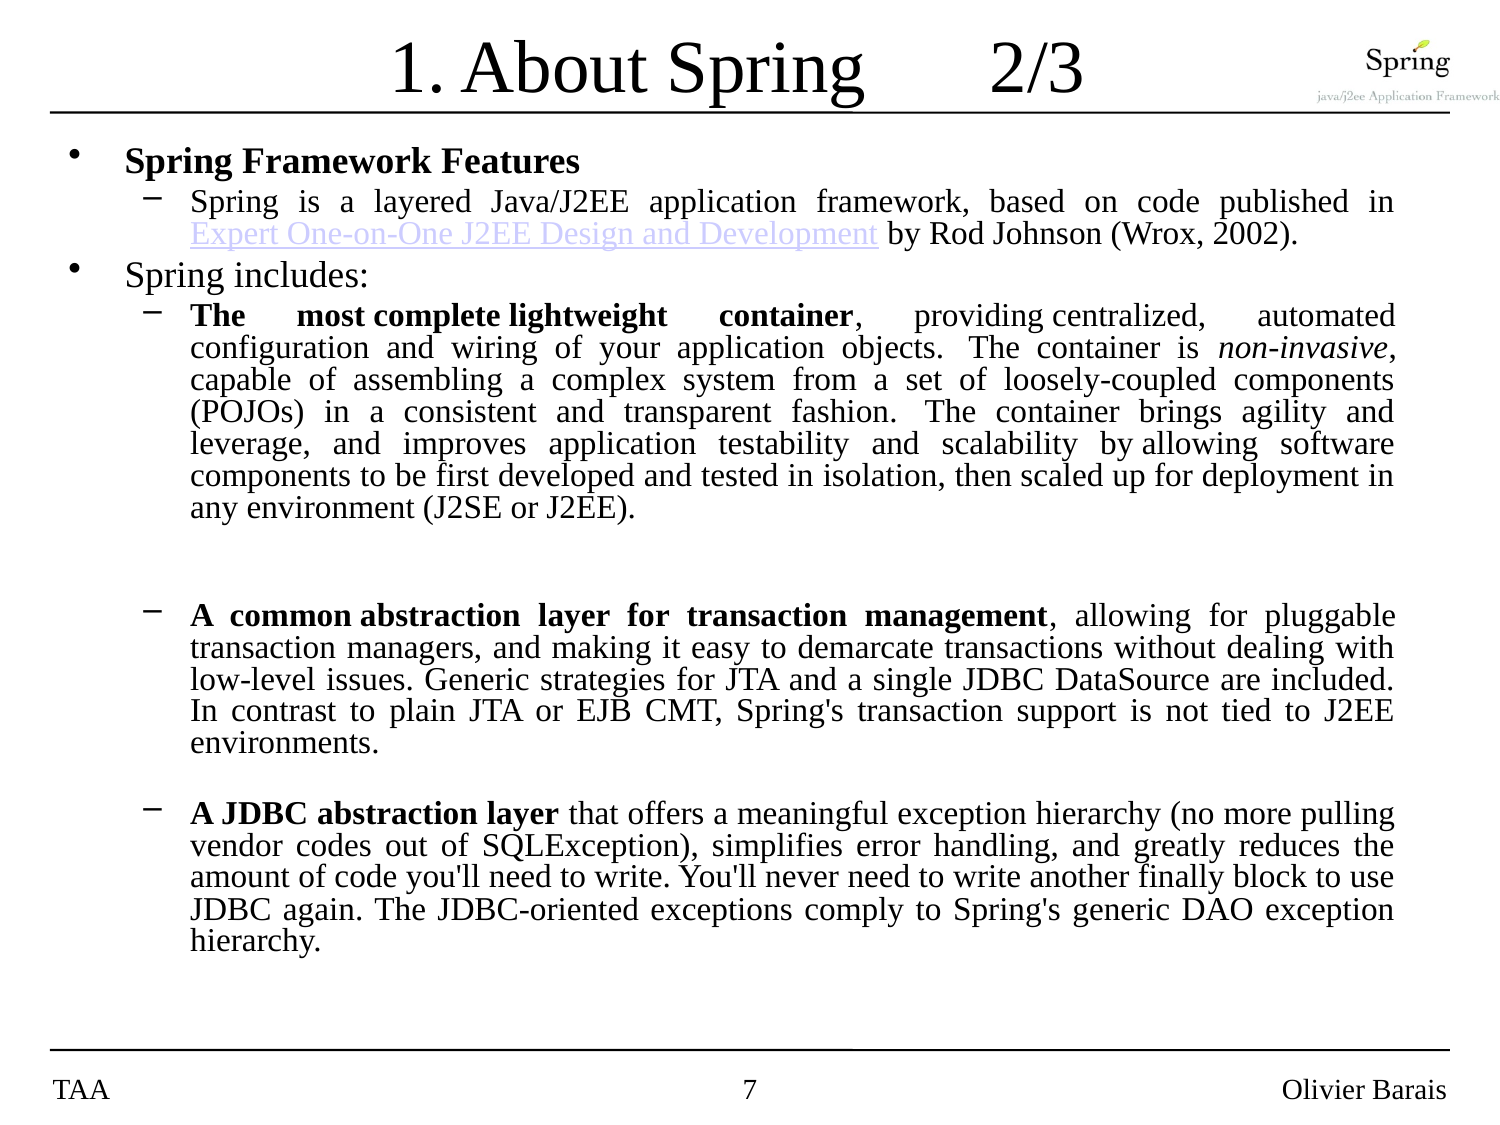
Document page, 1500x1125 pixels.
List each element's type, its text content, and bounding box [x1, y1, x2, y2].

list Spring Framework Features Spring is a layered Java/J2EE application framework, based on code published in Expert One-on-One J2EE Design and Development by Rod Johnson (Wrox, 2002). Spring includes: The most complete lightweight container, providing centralized, automated configuration and wiring of your application objects. The container is non-invasive, capable of assembling a complex system from a set of loosely-coupled components (POJOs) in a consistent and transparent fashion. The container brings agility and leverage, and improves application testability and scalability by allowing software components to be first developed and tested in isolation, then scaled up for deployment in any environment (J2SE or J2EE). A common abstraction layer for transaction management, allowing for pluggable transaction managers, and making it easy to demarcate transactions without dealing with low-level issues. Generic strategies for JTA and a single JDBC DataSource are included. In contrast to plain JTA or EJB CMT, Spring's transaction support is not tied to J2EE environments. A JDBC abstraction layer that offers a meaningful exception hierarchy (no more pulling vendor codes out of SQLException), simplifies error handling, and greatly reduces the amount of code you'll need to write. You'll never need to write another finally block to use JDBC again. The JDBC-oriented exceptions comply to Spring's generic DAO exception hierarchy. [53, 137, 1412, 813]
slide_number TAA [37, 1062, 350, 1113]
picture [1316, 0, 1500, 106]
slide_number Olivier Barais [1149, 1062, 1463, 1113]
title 1. About Spring 2/3 [99, 24, 1375, 100]
footer 7 [512, 1062, 988, 1113]
